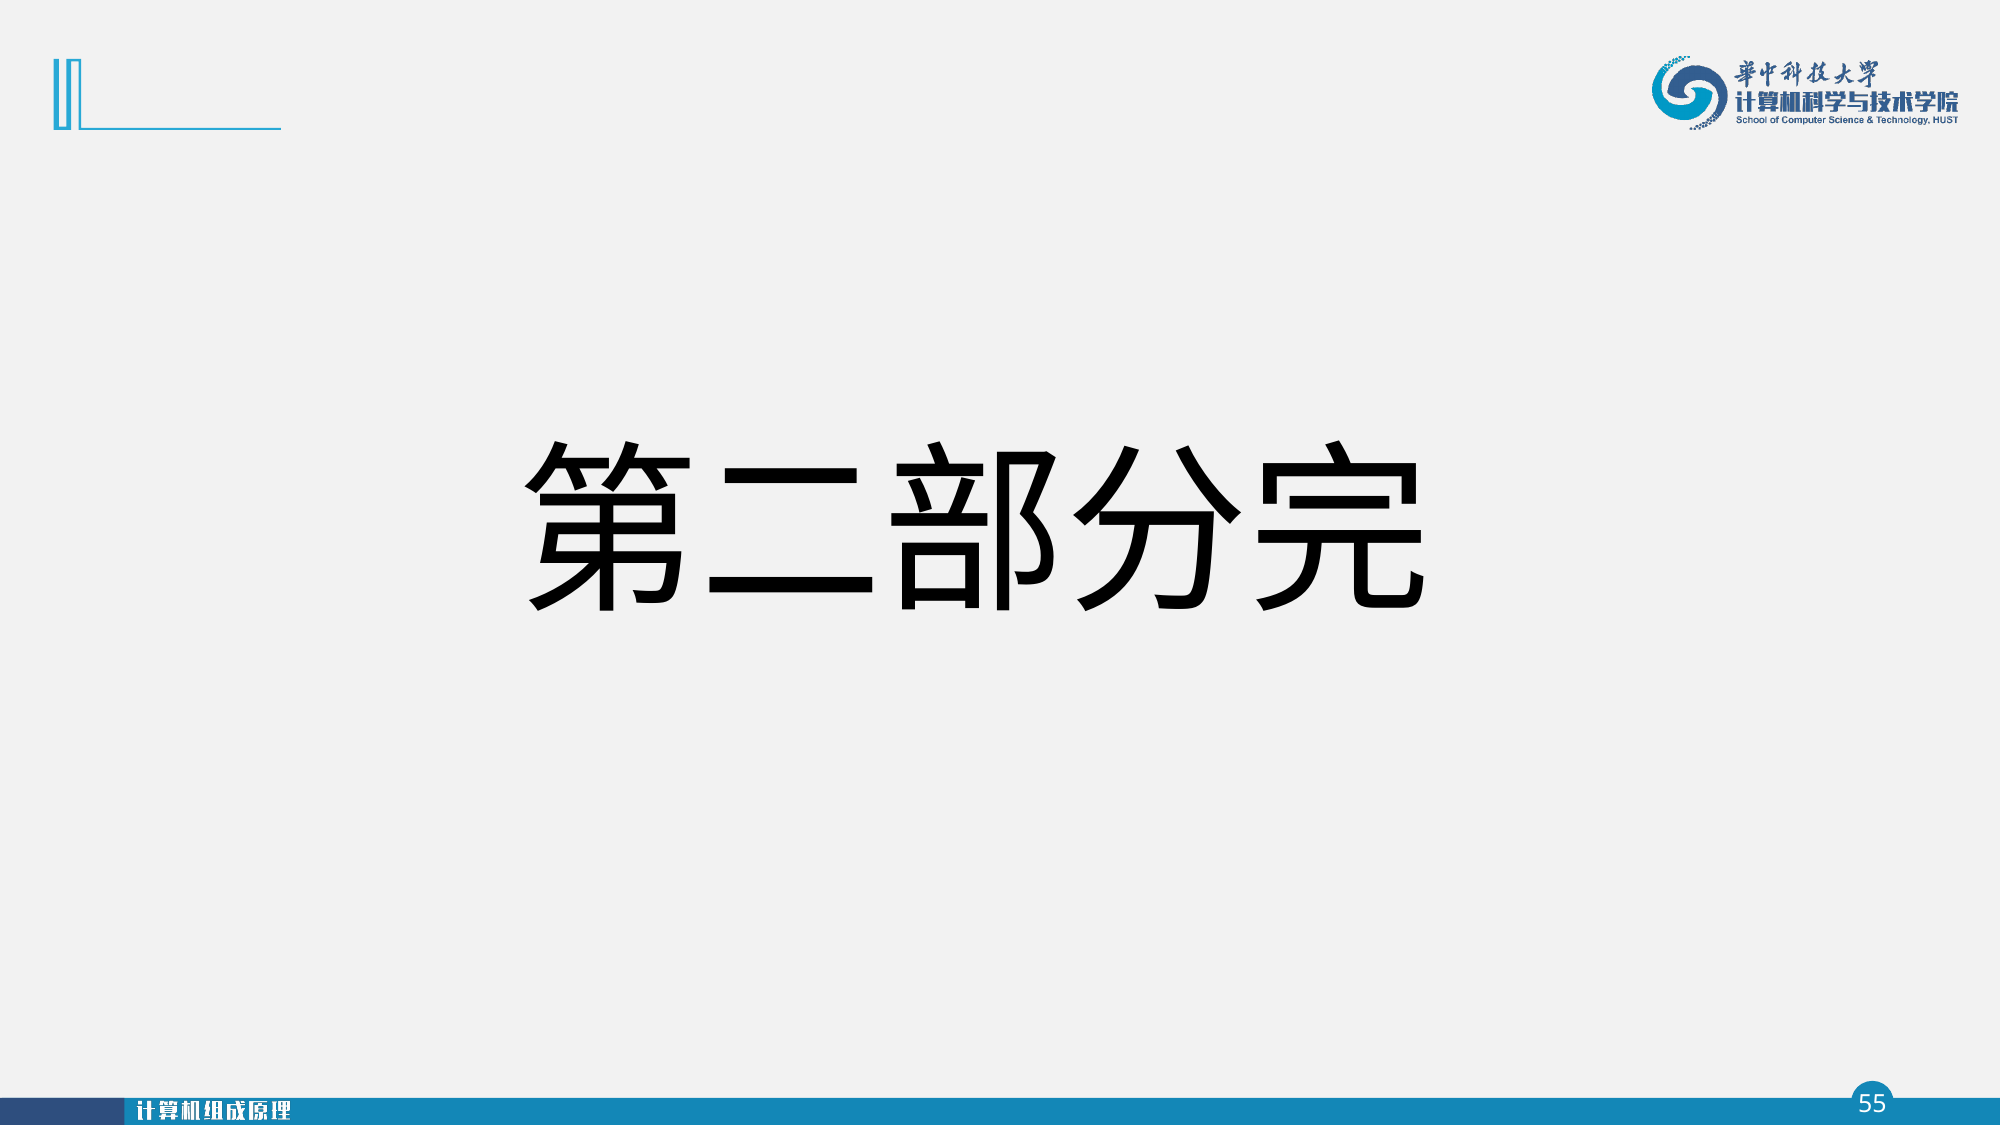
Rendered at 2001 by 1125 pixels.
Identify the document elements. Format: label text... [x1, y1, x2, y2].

text_box 第二部分完 [329, 405, 1619, 641]
picture [1652, 56, 1678, 81]
picture [1652, 56, 1958, 130]
